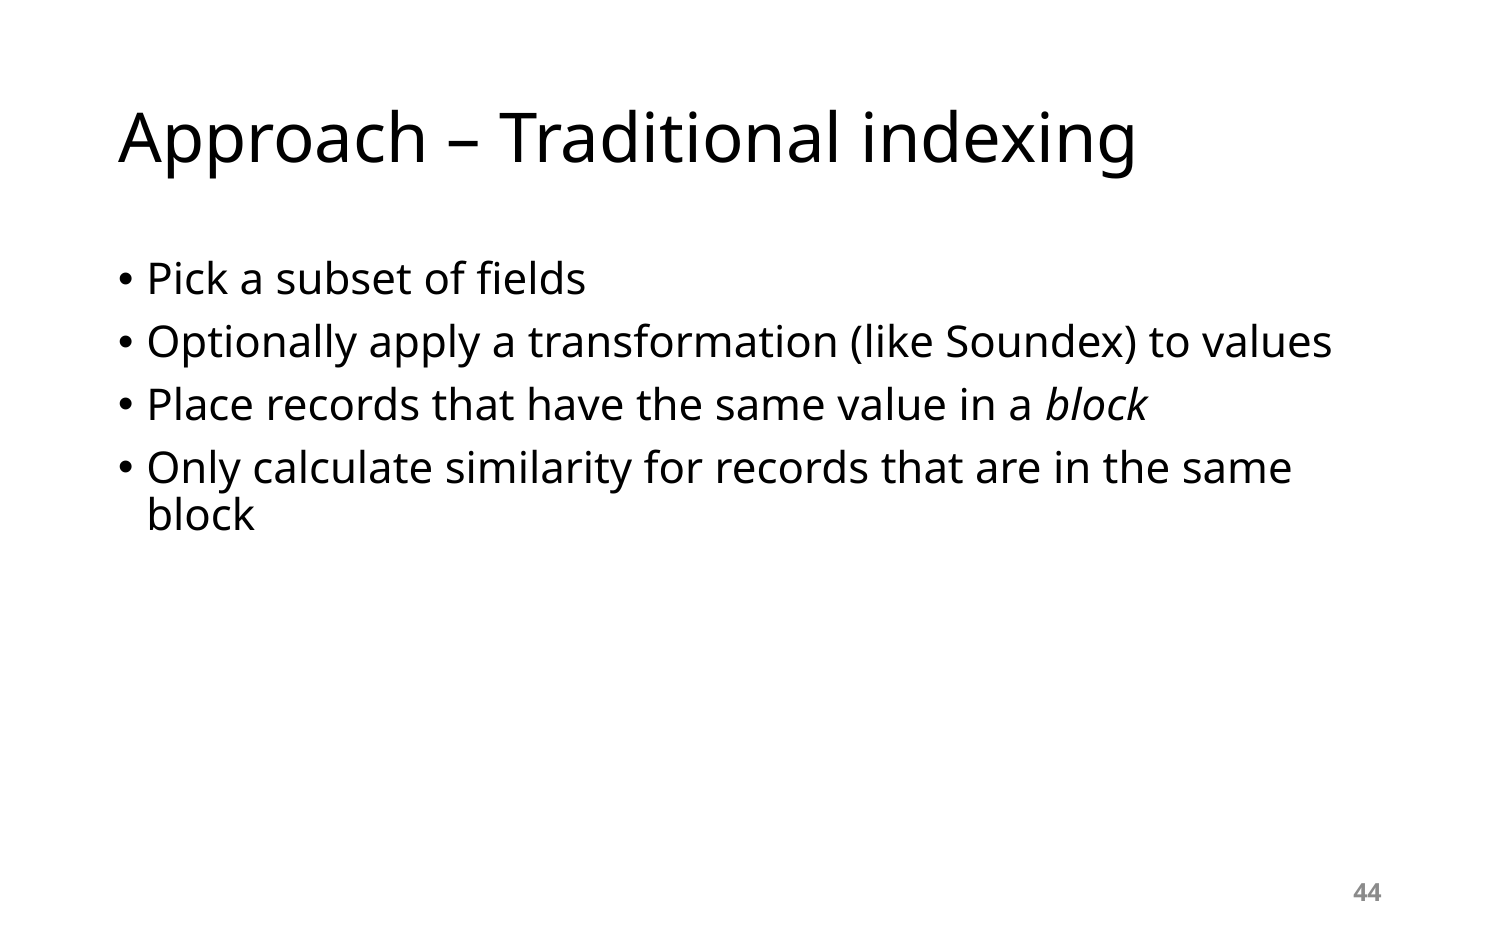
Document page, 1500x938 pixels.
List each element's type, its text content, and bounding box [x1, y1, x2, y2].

list Pick a subset of fields Optionally apply a transformation (like Soundex) to values Place records that have the same value in a block Only calculate similarity for records that are in the same block [103, 249, 1397, 845]
title Approach – Traditional indexing [103, 49, 1397, 232]
slide_number 44 [1059, 868, 1397, 919]
